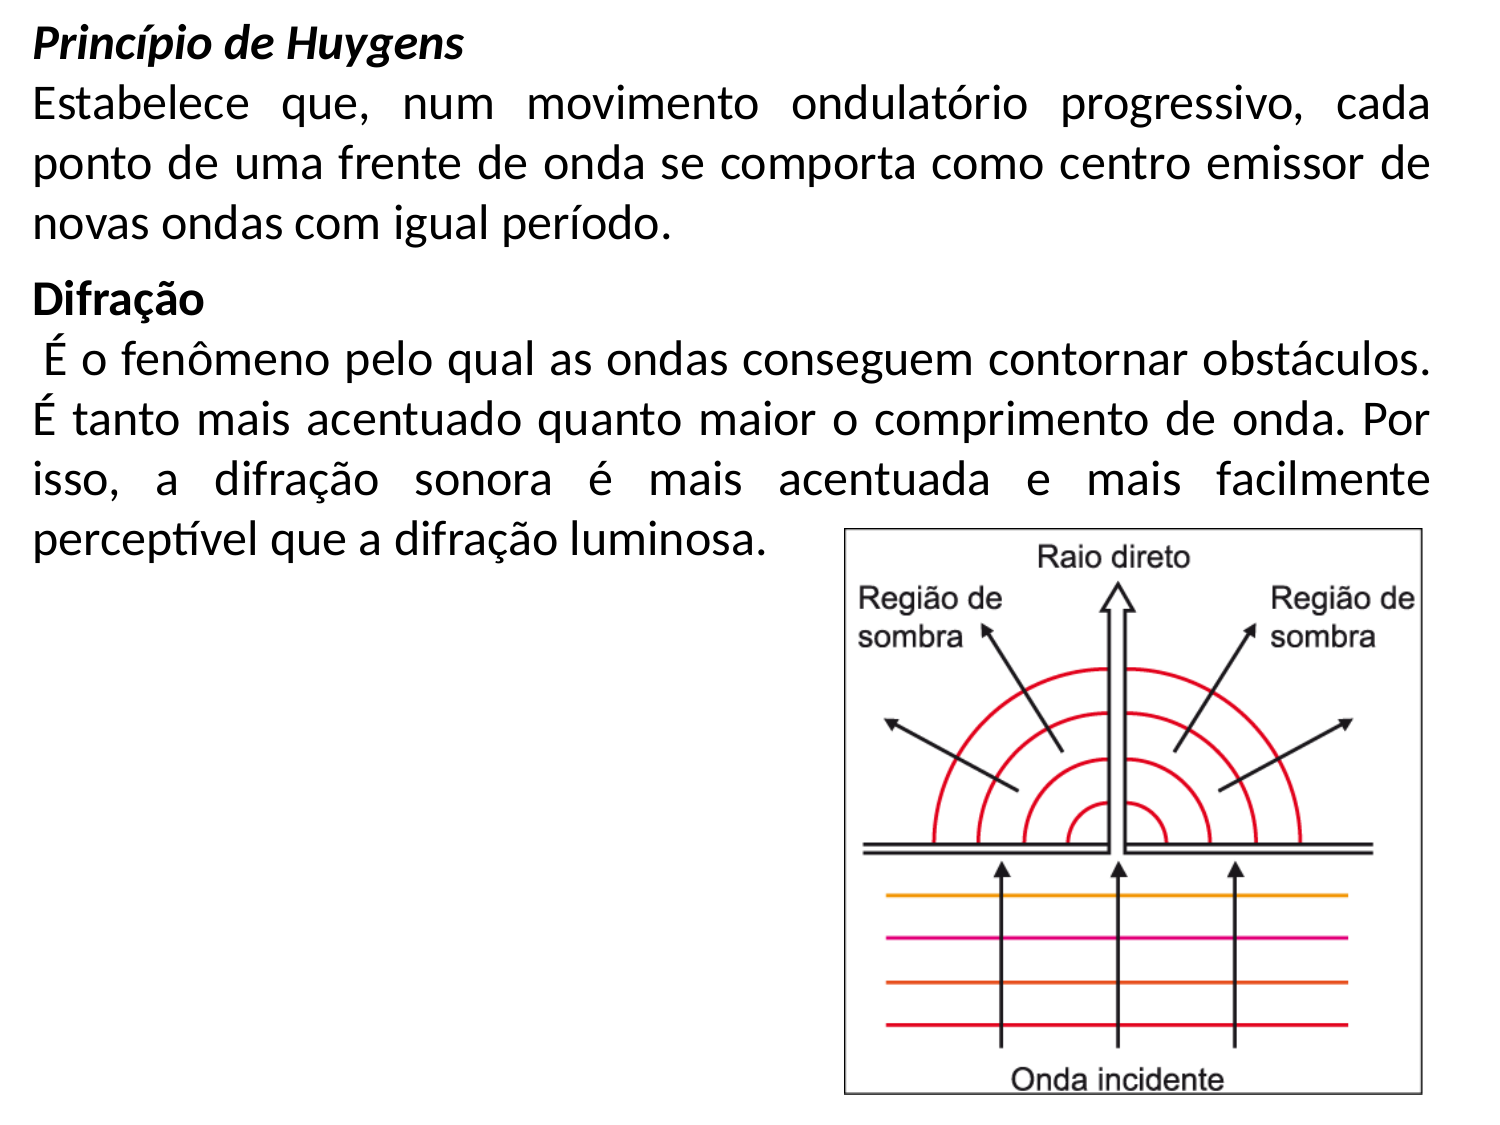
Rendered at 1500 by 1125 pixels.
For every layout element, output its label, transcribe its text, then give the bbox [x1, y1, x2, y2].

text_box Princípio de Huygens Estabelece que, num movimento ondulatório progressivo, cada ponto de uma frente de onda se comporta como centro emissor de novas ondas com igual período. [17, 2, 1447, 257]
picture [844, 528, 1424, 1095]
text_box Difração É o fenômeno pelo qual as ondas conseguem contornar obstáculos. É tanto mais acentuado quanto maior o comprimento de onda. Por isso, a difração sonora é mais acentuada e mais facilmente perceptível que a difração luminosa. [17, 258, 1447, 574]
